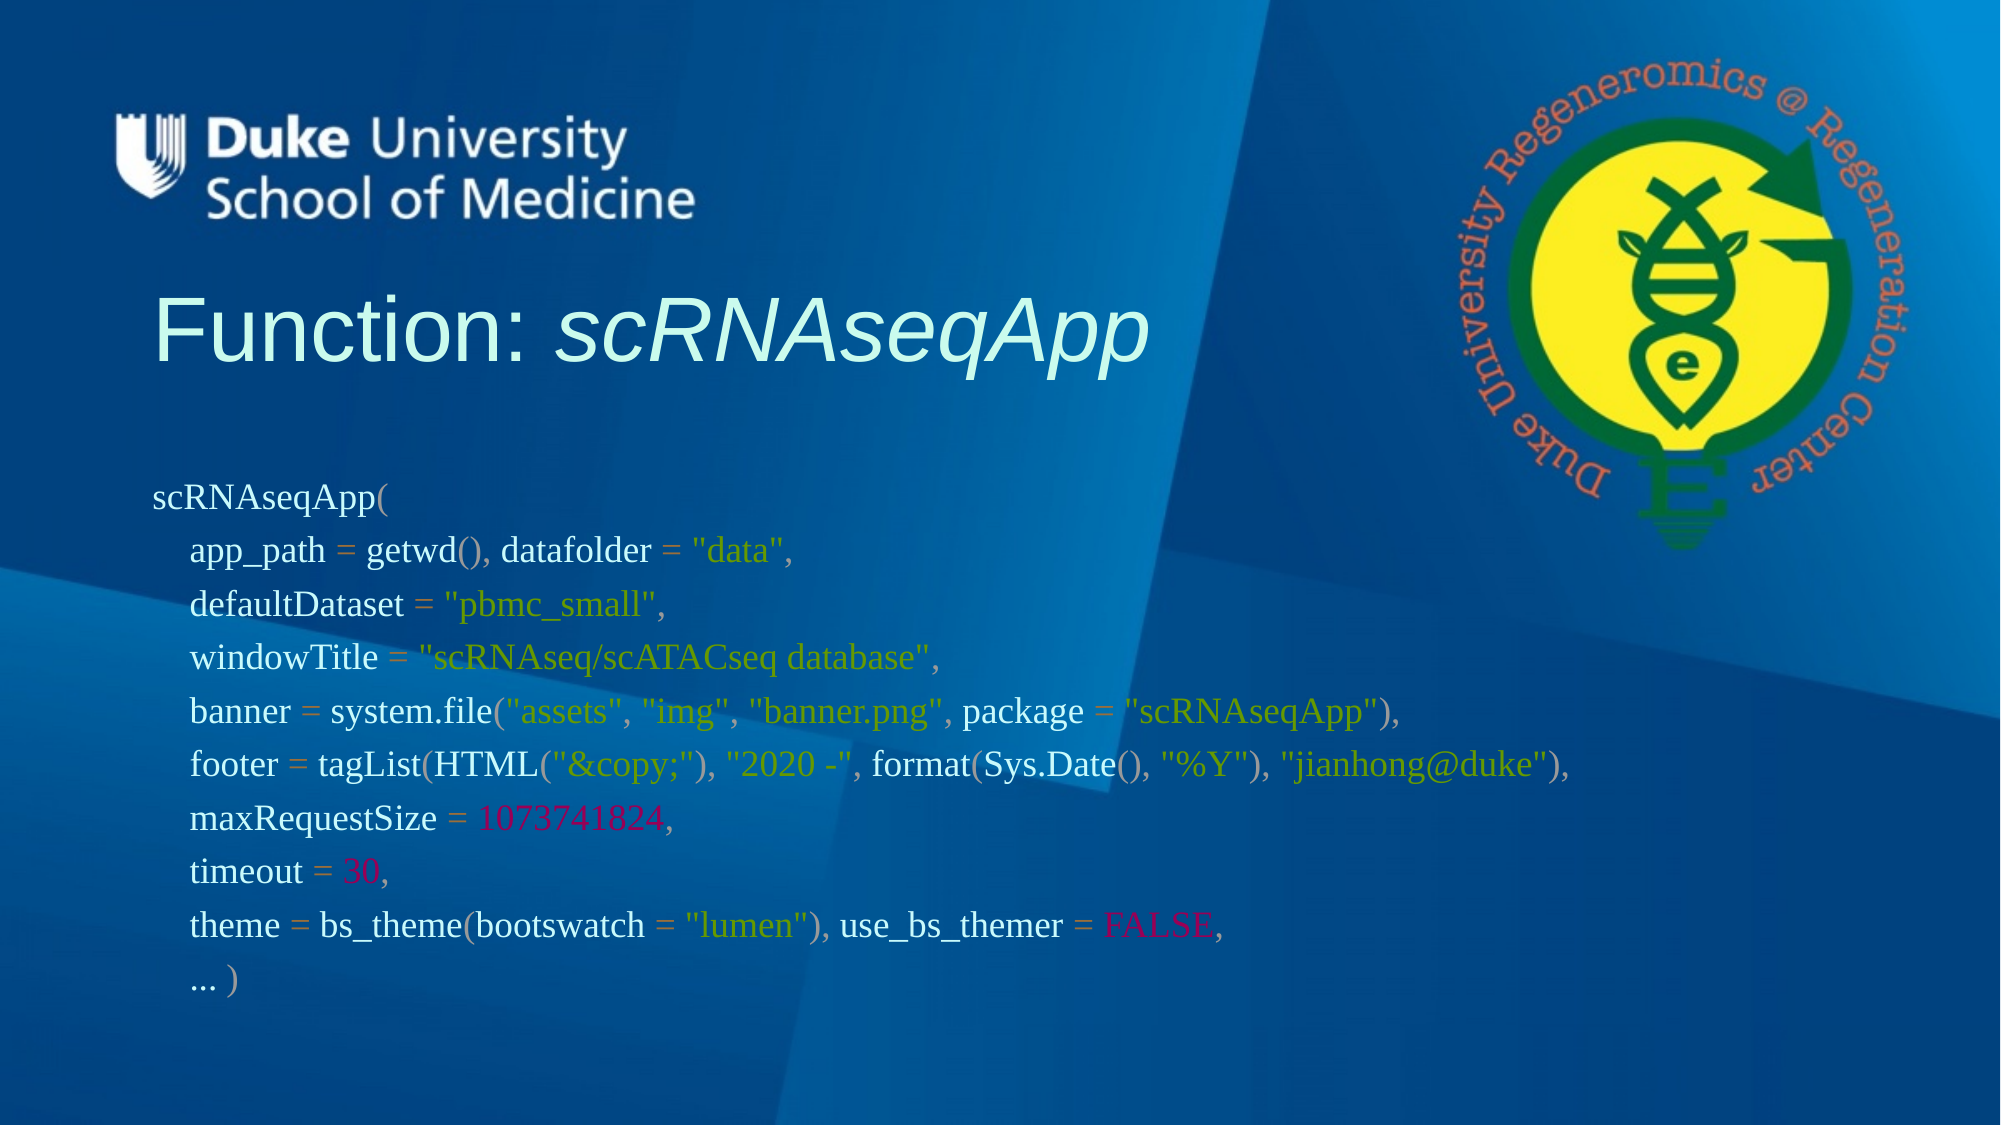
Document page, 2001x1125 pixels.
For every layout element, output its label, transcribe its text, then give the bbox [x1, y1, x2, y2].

list scRNAseqApp( app_path = getwd(), datafolder = "data", defaultDataset = "pbmc_small", windowTitle = "scRNAseq/scATACseq database", banner = system.file("assets", "img", "banner.png", package = "scRNAseqApp"), footer = tagList(HTML("&copy;"), "2020 -", format(Sys.Date(), "%Y"), "jianhong@duke"), maxRequestSize = 1073741824, timeout = 30, theme = bs_theme(bootswatch = "lumen"), use_bs_themer = FALSE, ... ) [137, 469, 1863, 1014]
title Function: scRNAseqApp [137, 222, 1437, 441]
picture [0, 0, 2001, 1125]
picture [1912, 212, 1920, 219]
